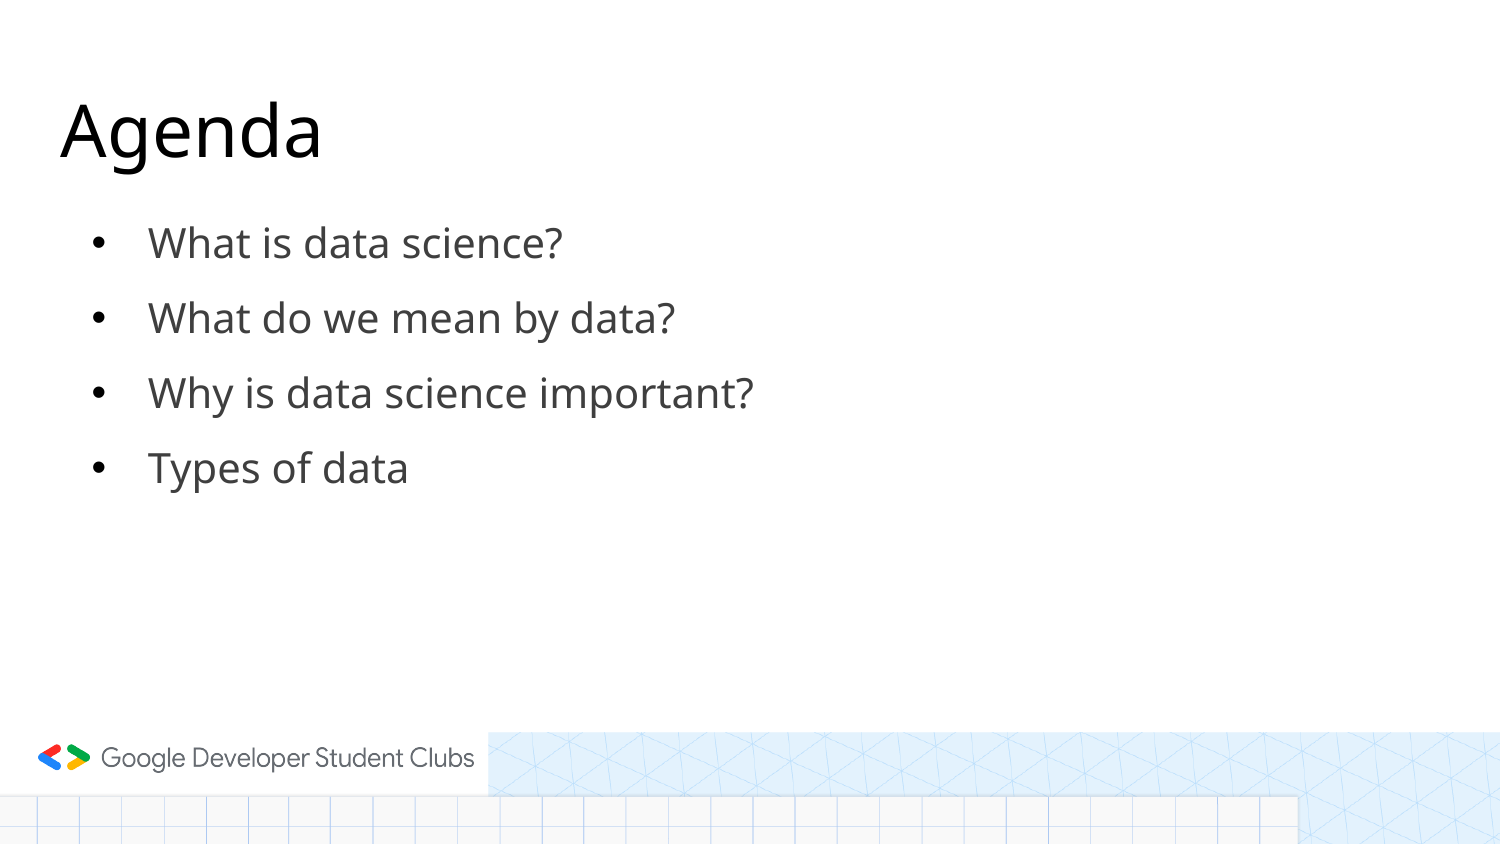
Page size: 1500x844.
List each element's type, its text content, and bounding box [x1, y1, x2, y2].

picture [0, 0, 1500, 844]
subtitle What is data science? What do we mean by data? Why is data science important? Types of data [67, 186, 1422, 501]
title Agenda [54, 79, 1406, 179]
